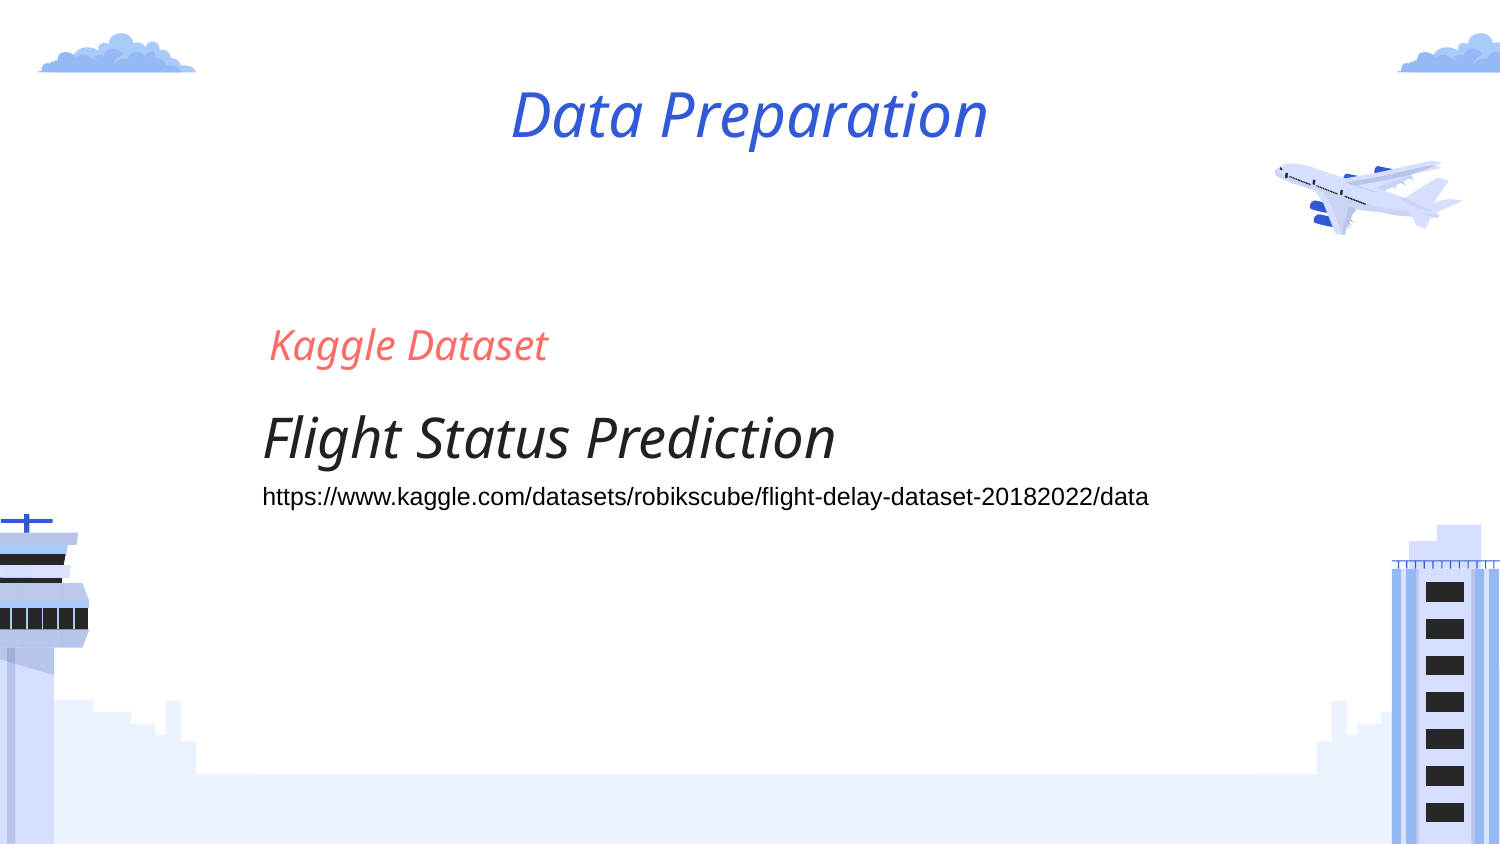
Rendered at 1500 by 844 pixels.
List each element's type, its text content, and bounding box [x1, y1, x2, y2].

text_box https://www.kaggle.com/datasets/robikscube/flight-delay-dataset-20182022/data [247, 465, 1293, 526]
title Data Preparation [118, 60, 1382, 150]
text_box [1274, 160, 1463, 236]
title Kaggle Dataset [253, 304, 660, 372]
text_box Flight Status Prediction [247, 372, 926, 465]
